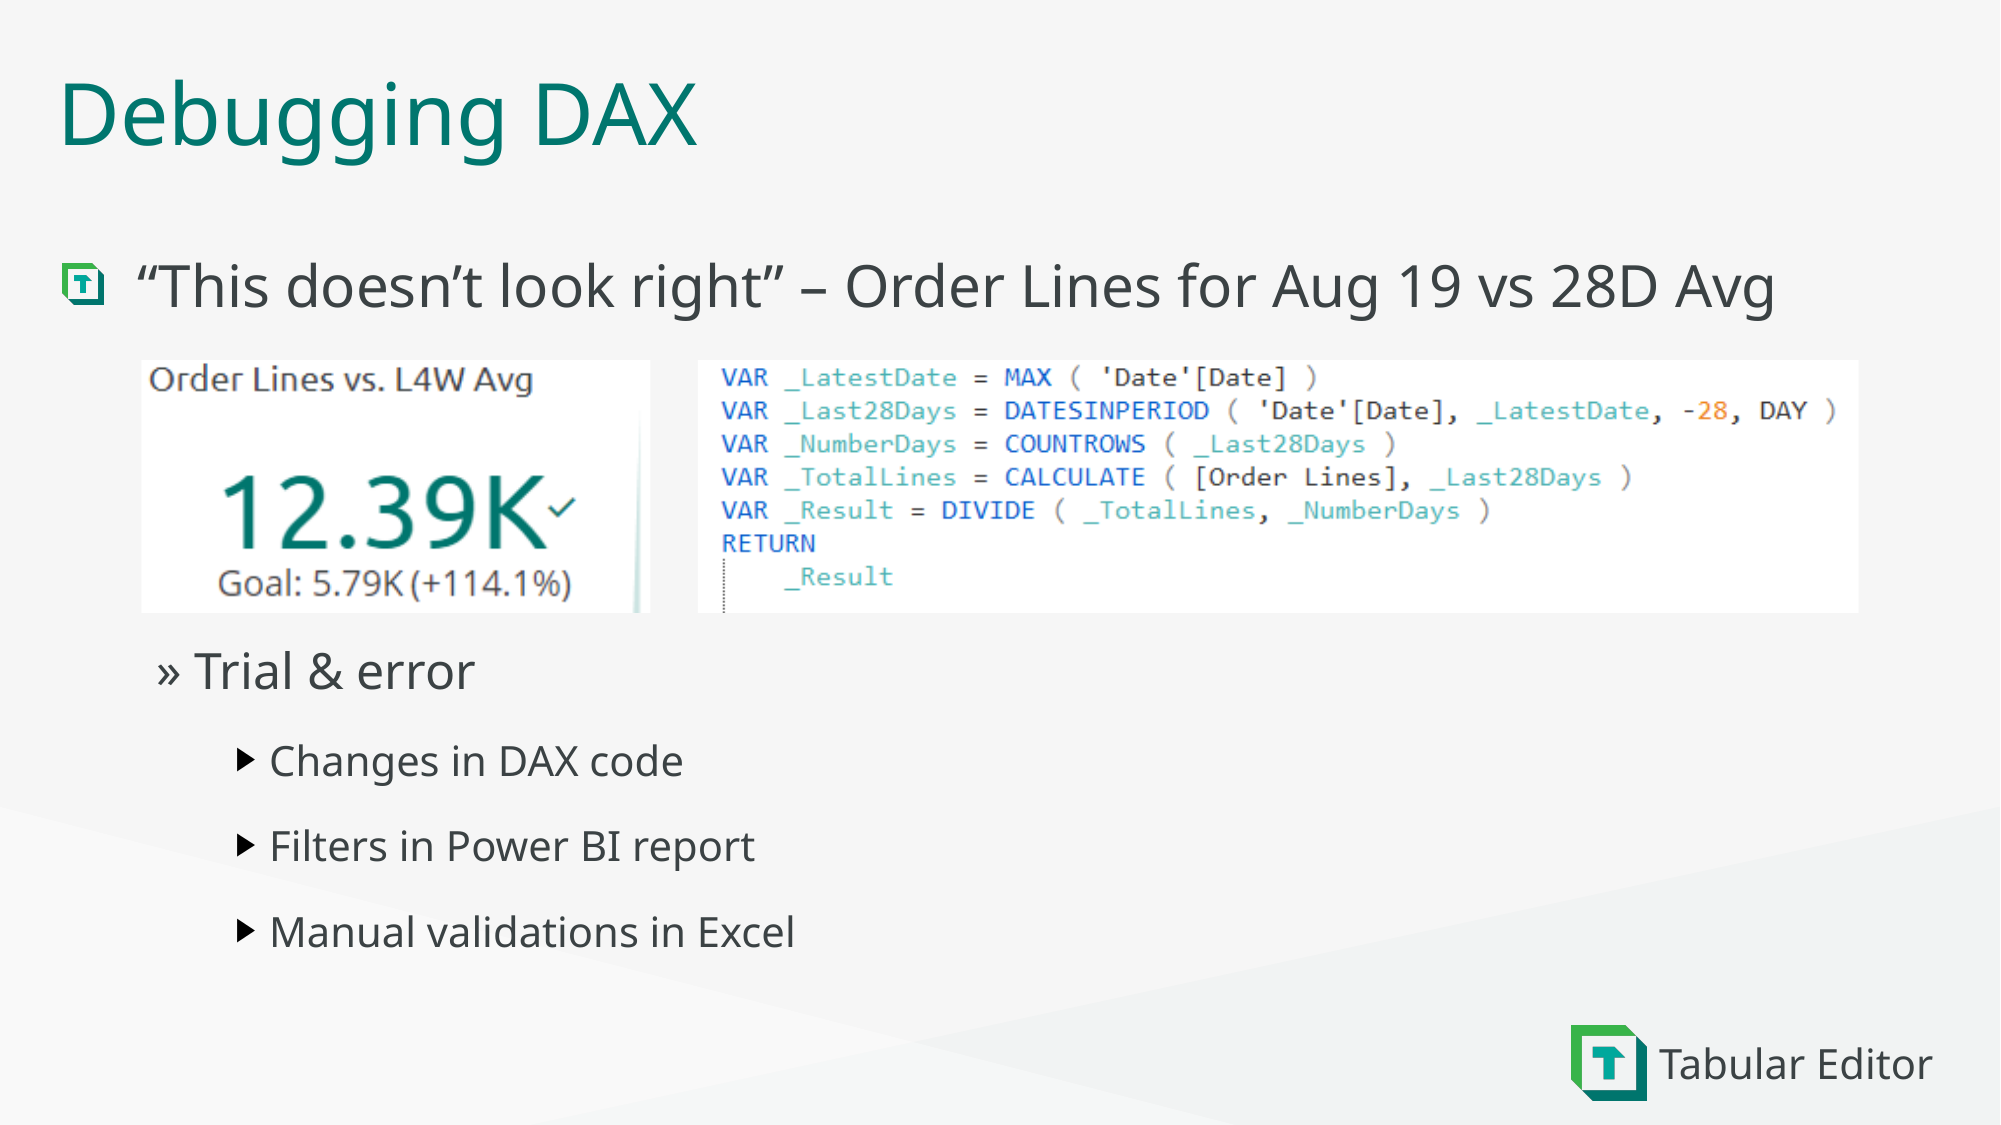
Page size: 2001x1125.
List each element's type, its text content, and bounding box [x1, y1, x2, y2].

picture [62, 263, 104, 305]
picture [231, 744, 261, 775]
text_box “This doesn’t look right” – Order Lines for Aug 19 vs 28D Avg Trial & error Changes in DAX code Filters in Power BI report Manual validations in Excel [47, 207, 1833, 1014]
title Debugging DAX [0, 0, 2000, 171]
picture [231, 830, 261, 860]
picture [1571, 1025, 1647, 1101]
picture [141, 360, 651, 613]
picture [697, 360, 1859, 613]
picture [231, 915, 261, 946]
